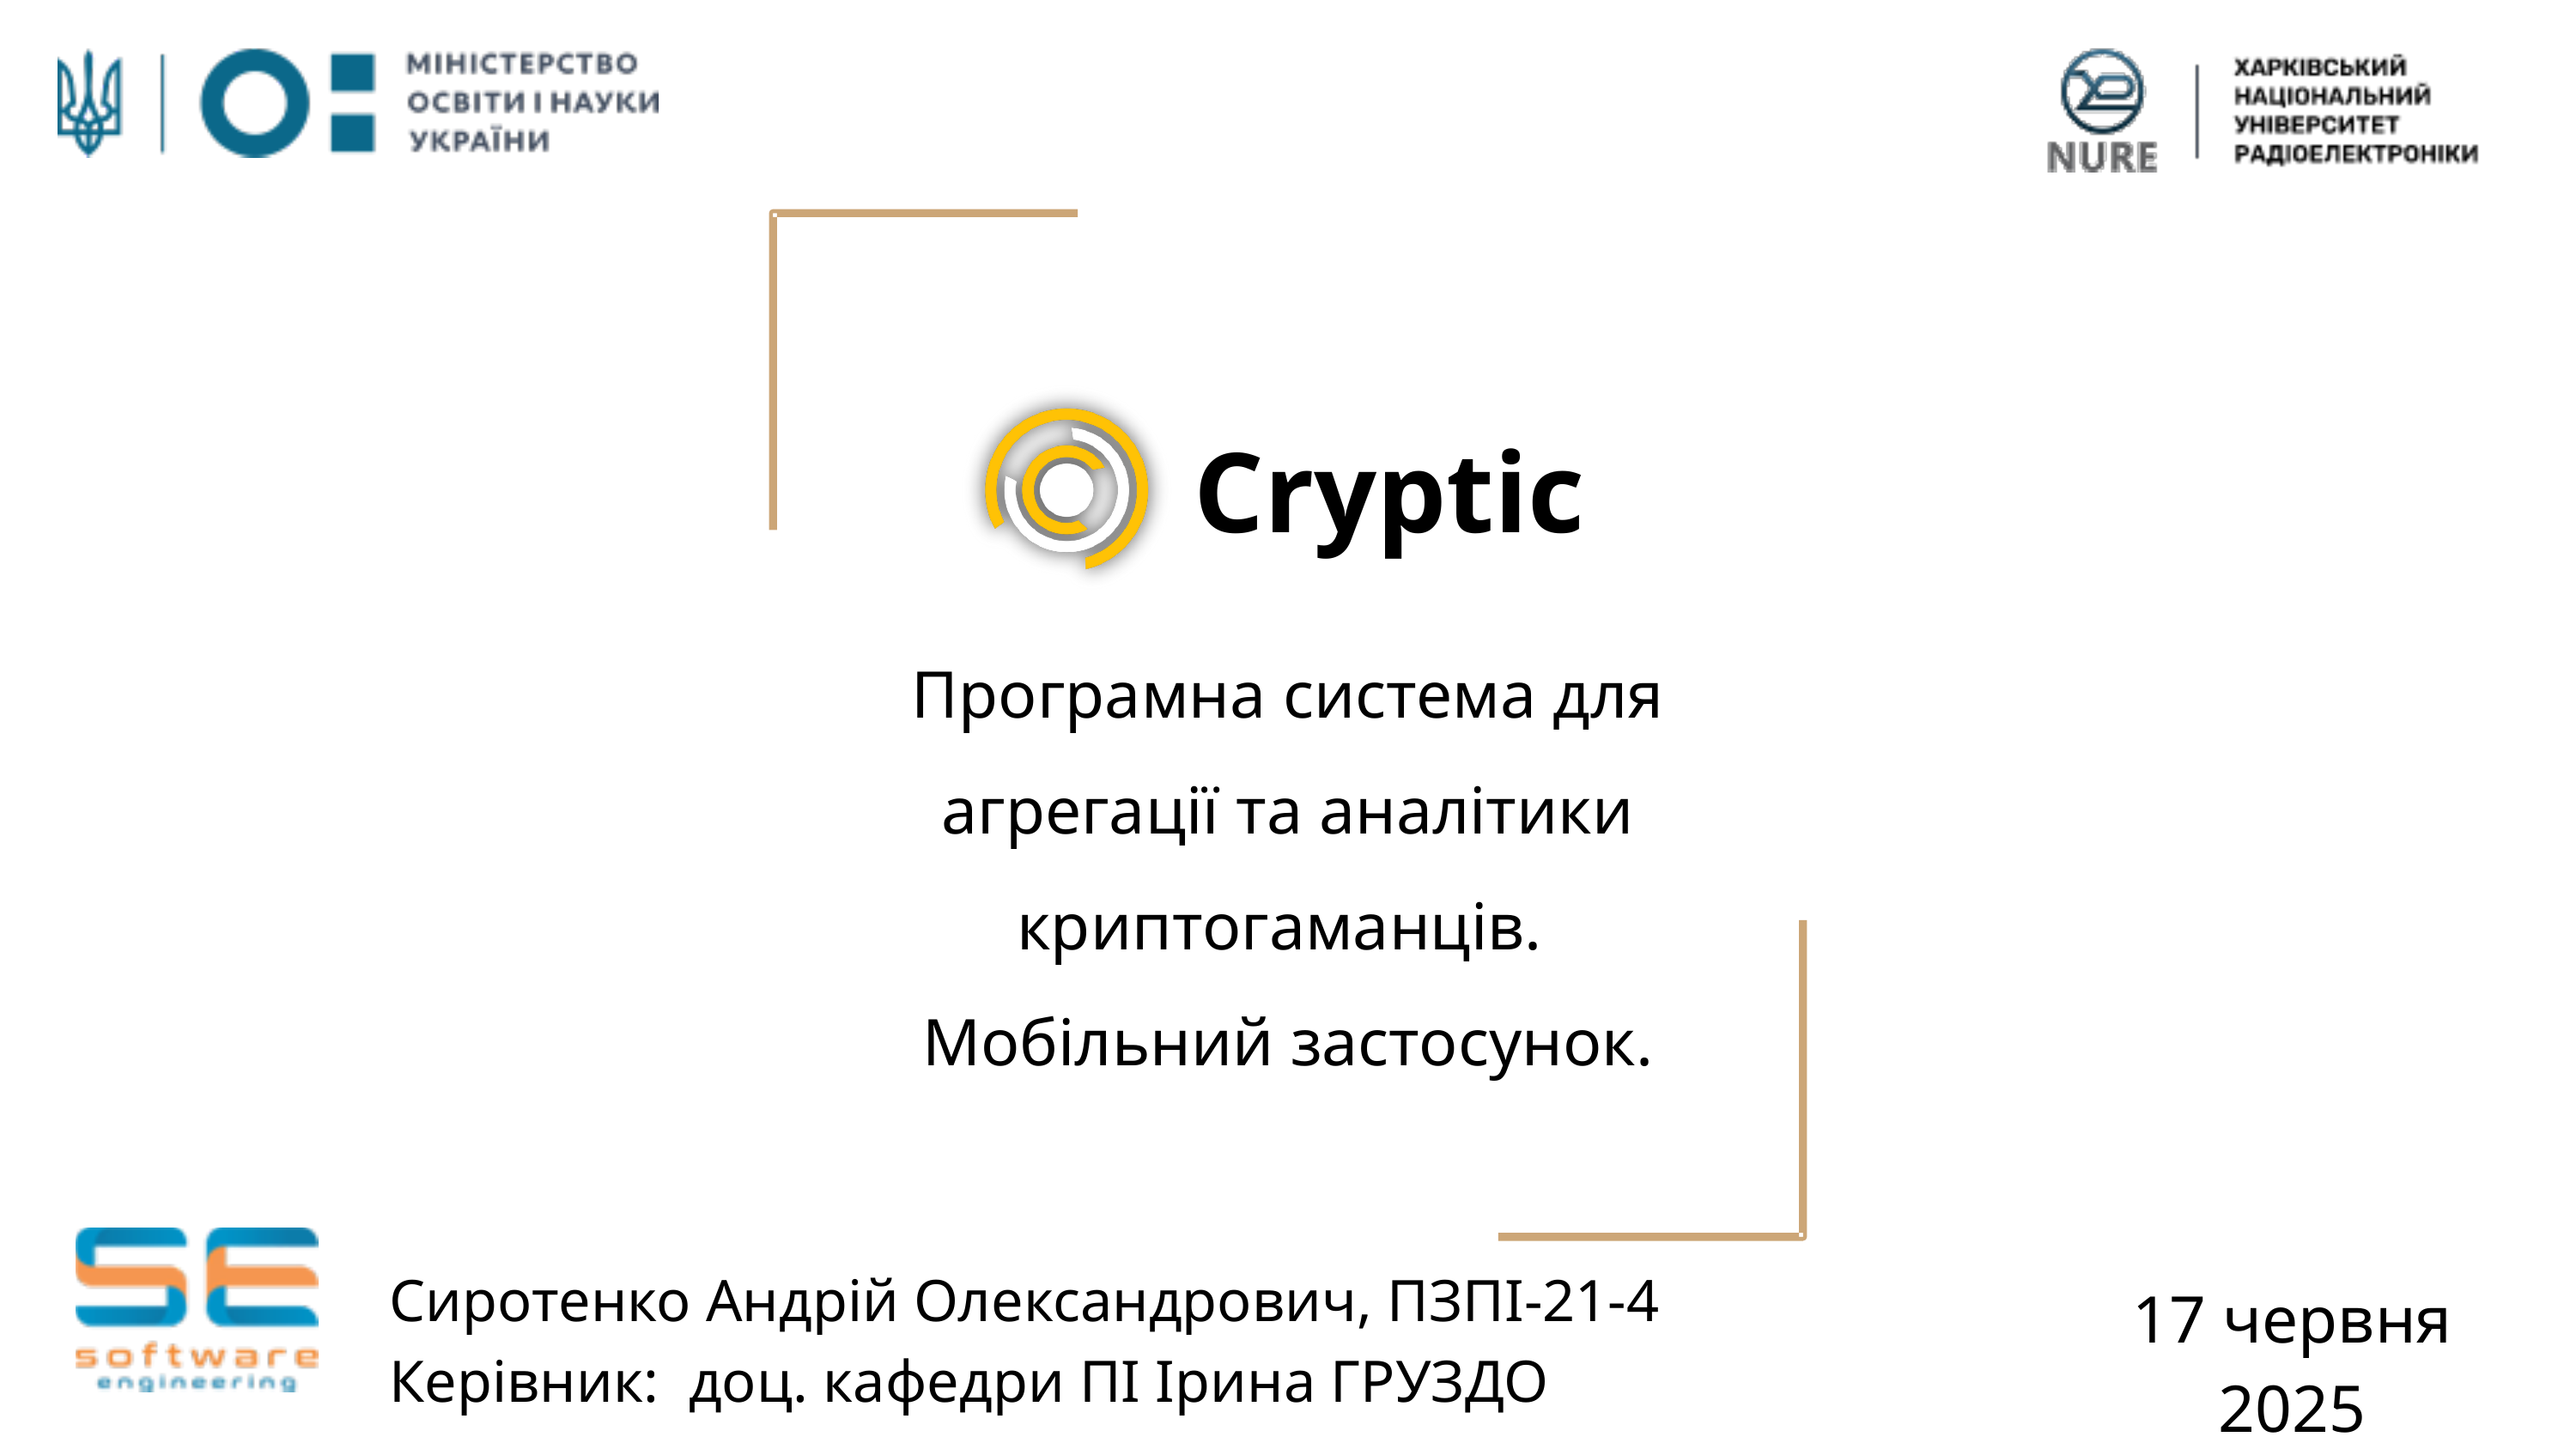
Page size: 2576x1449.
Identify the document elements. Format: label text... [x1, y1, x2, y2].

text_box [925, 347, 1606, 631]
text_box Сиротенко Андрій Олександрович, ПЗПІ-21-4 Керівник: доц. кафедри ПІ Ірина ГРУЗДО [389, 1253, 2187, 1414]
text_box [769, 561, 1807, 1079]
text_box [76, 1228, 319, 1392]
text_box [769, 209, 1082, 535]
text_box [1990, 47, 2534, 173]
text_box [58, 48, 659, 158]
text_box 17 червня 2025 [2050, 1267, 2534, 1446]
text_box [1493, 1086, 1807, 1241]
